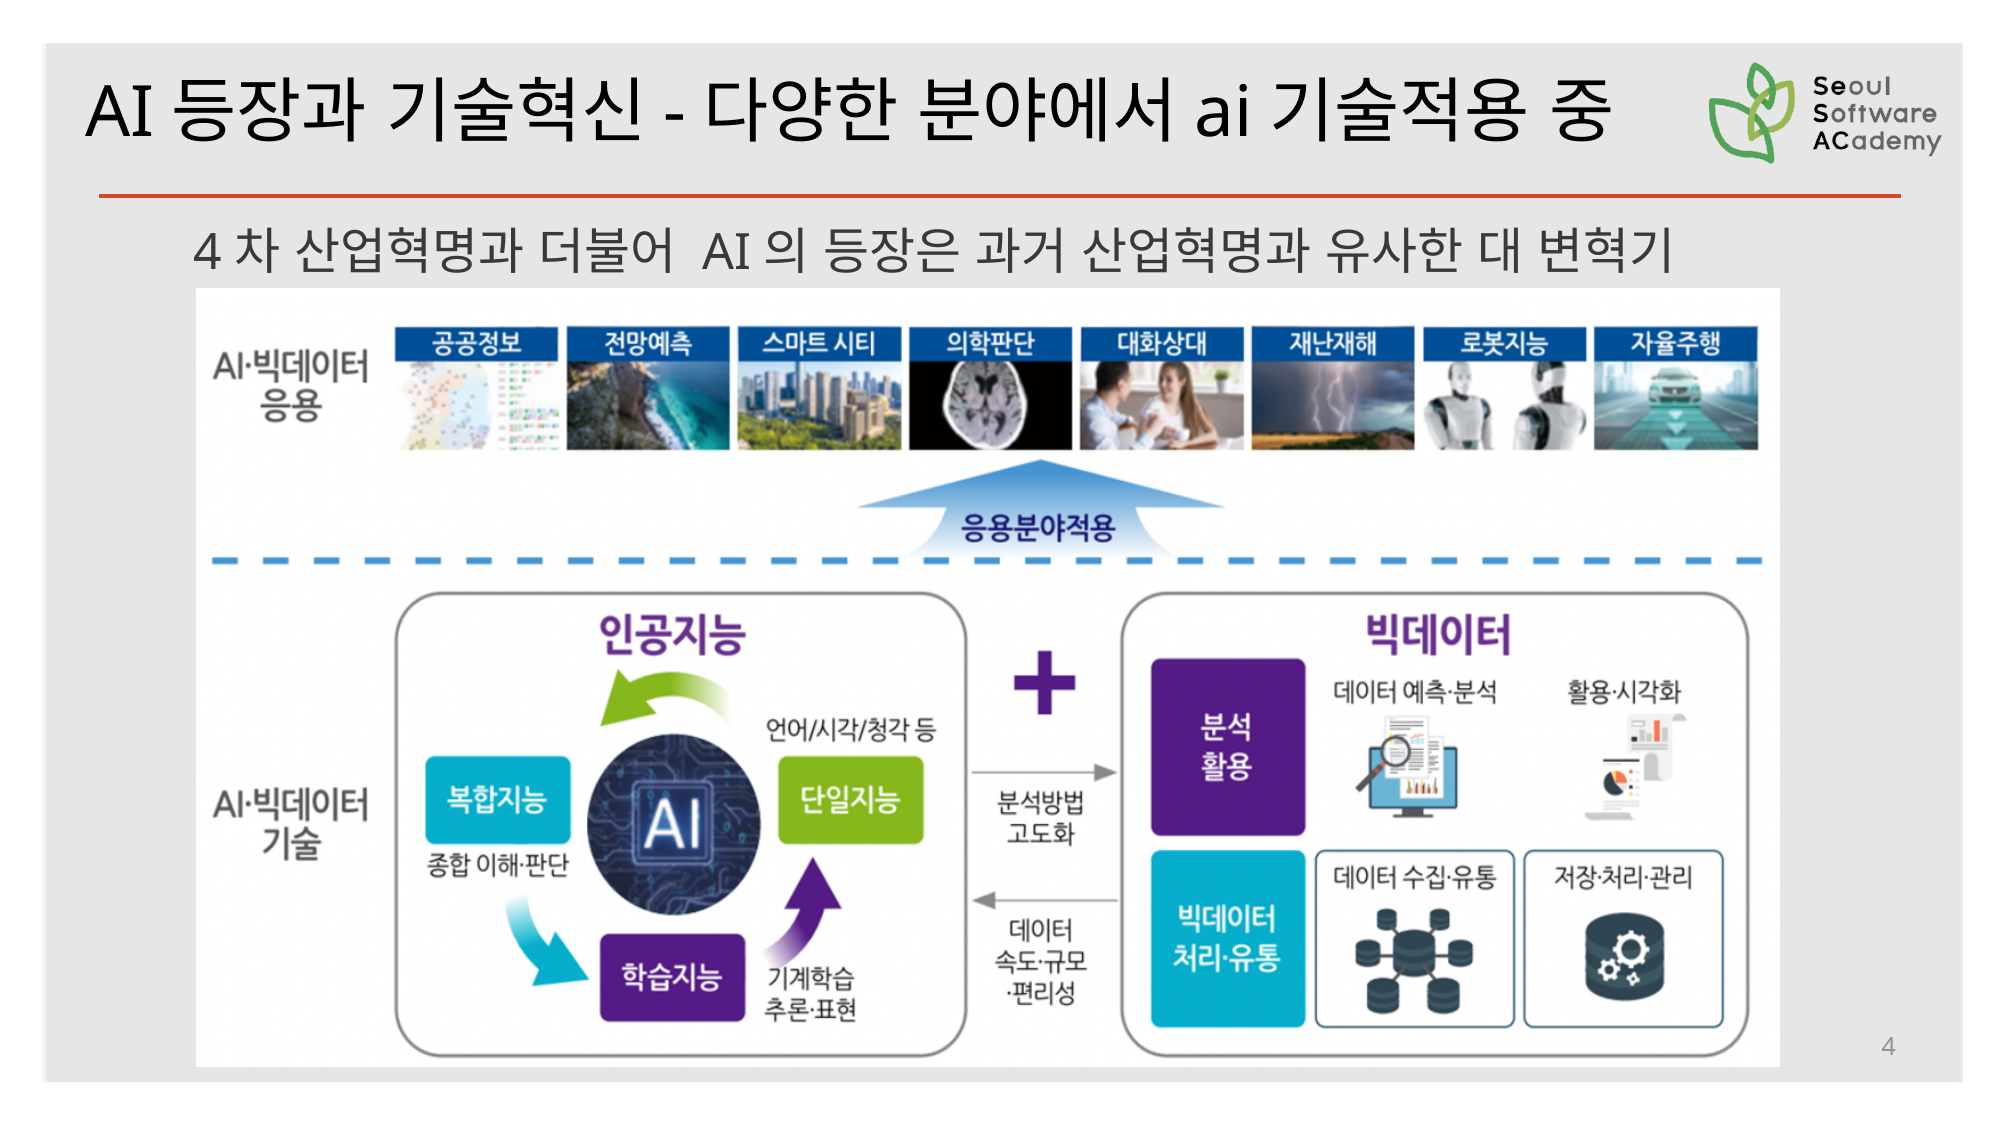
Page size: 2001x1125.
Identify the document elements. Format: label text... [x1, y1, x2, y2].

picture [1684, 35, 1997, 200]
text_box AI등장과 기술혁신-다양한 분야에서ai기술적용 중 [70, 58, 1751, 158]
slide_number 4 [1373, 1017, 1911, 1078]
picture [196, 288, 1780, 1067]
text_box 4차 산업혁명과 더불어 AI의 등장은 과거 산업혁명과 유사한 대 변혁기 [179, 212, 1859, 288]
